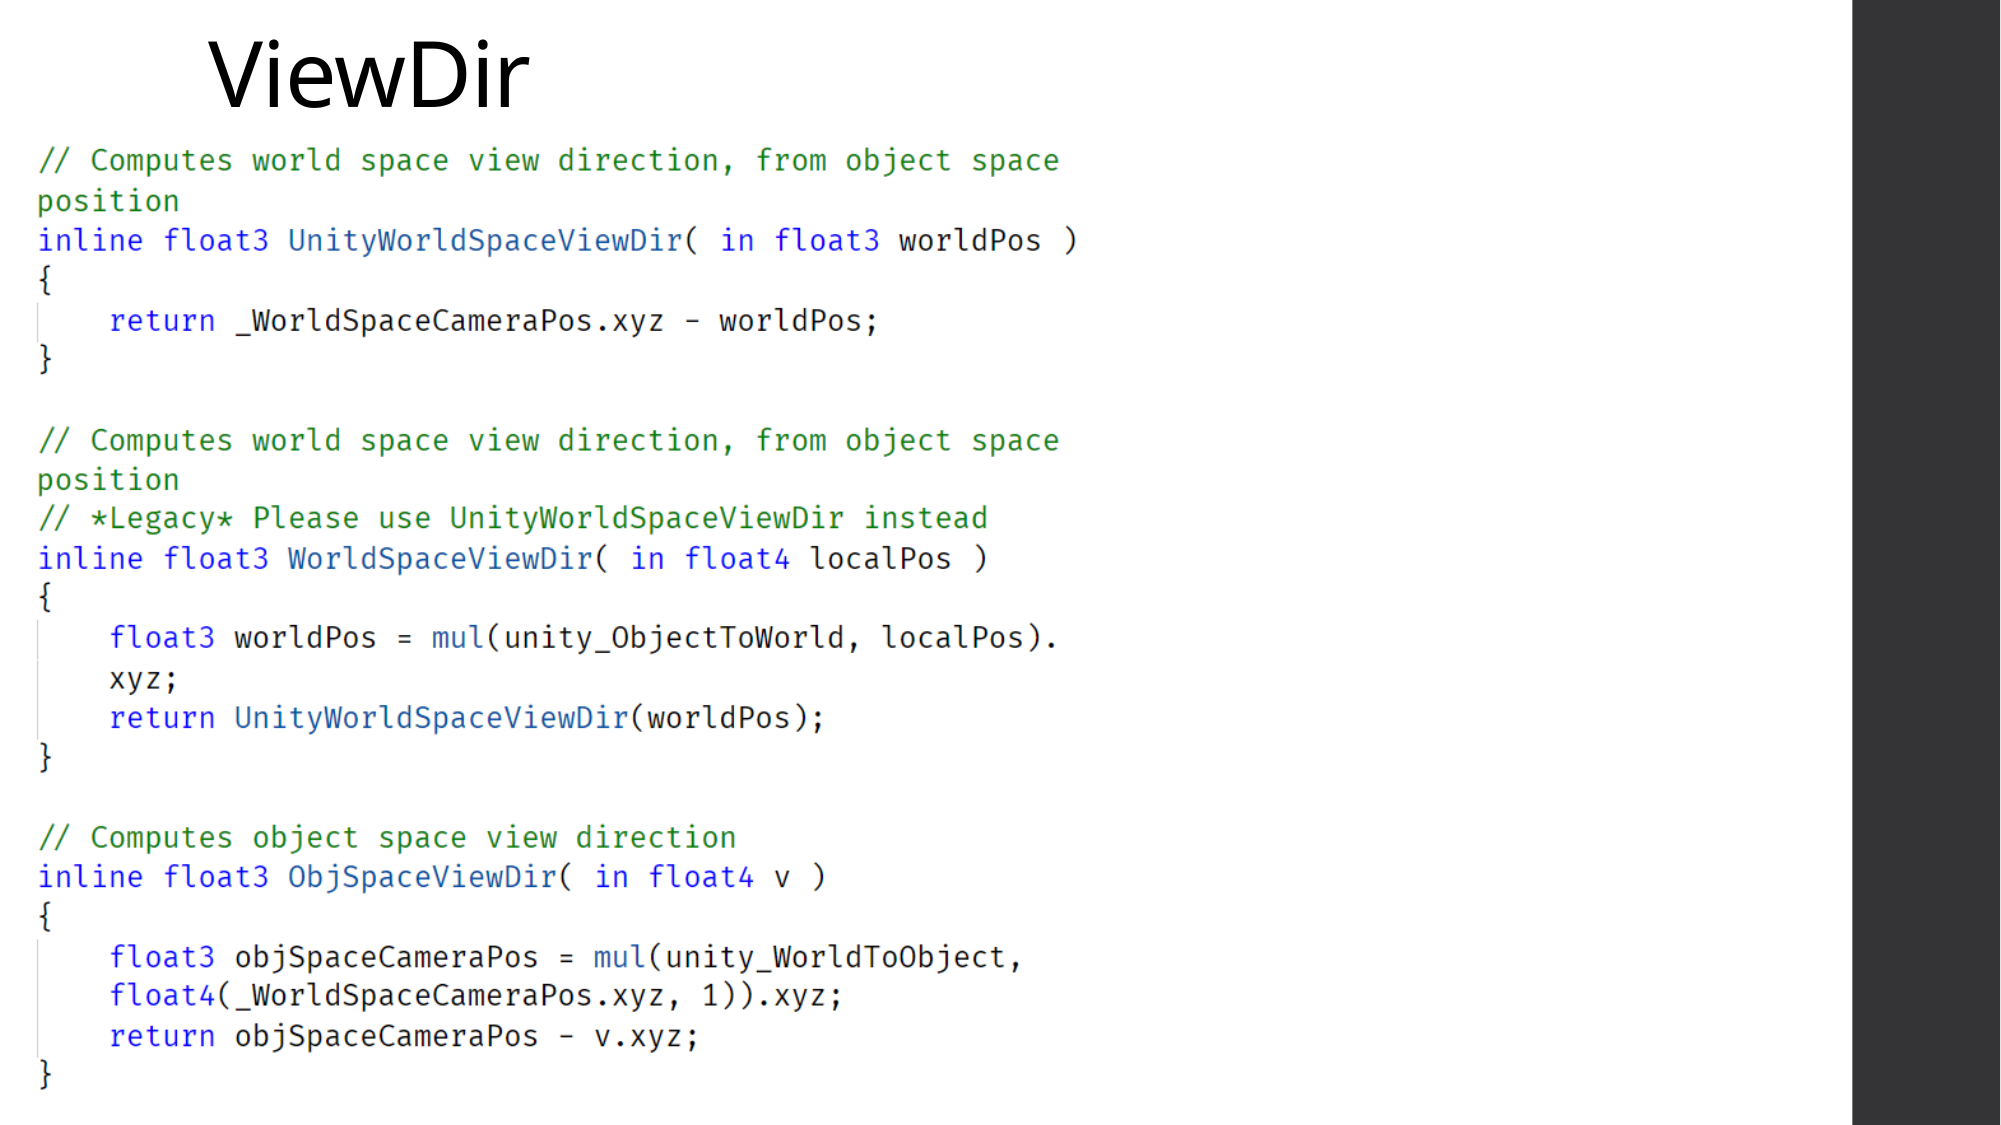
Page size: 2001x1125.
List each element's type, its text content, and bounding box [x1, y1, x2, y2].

title ViewDir [193, 0, 1784, 136]
picture [23, 135, 1101, 1097]
